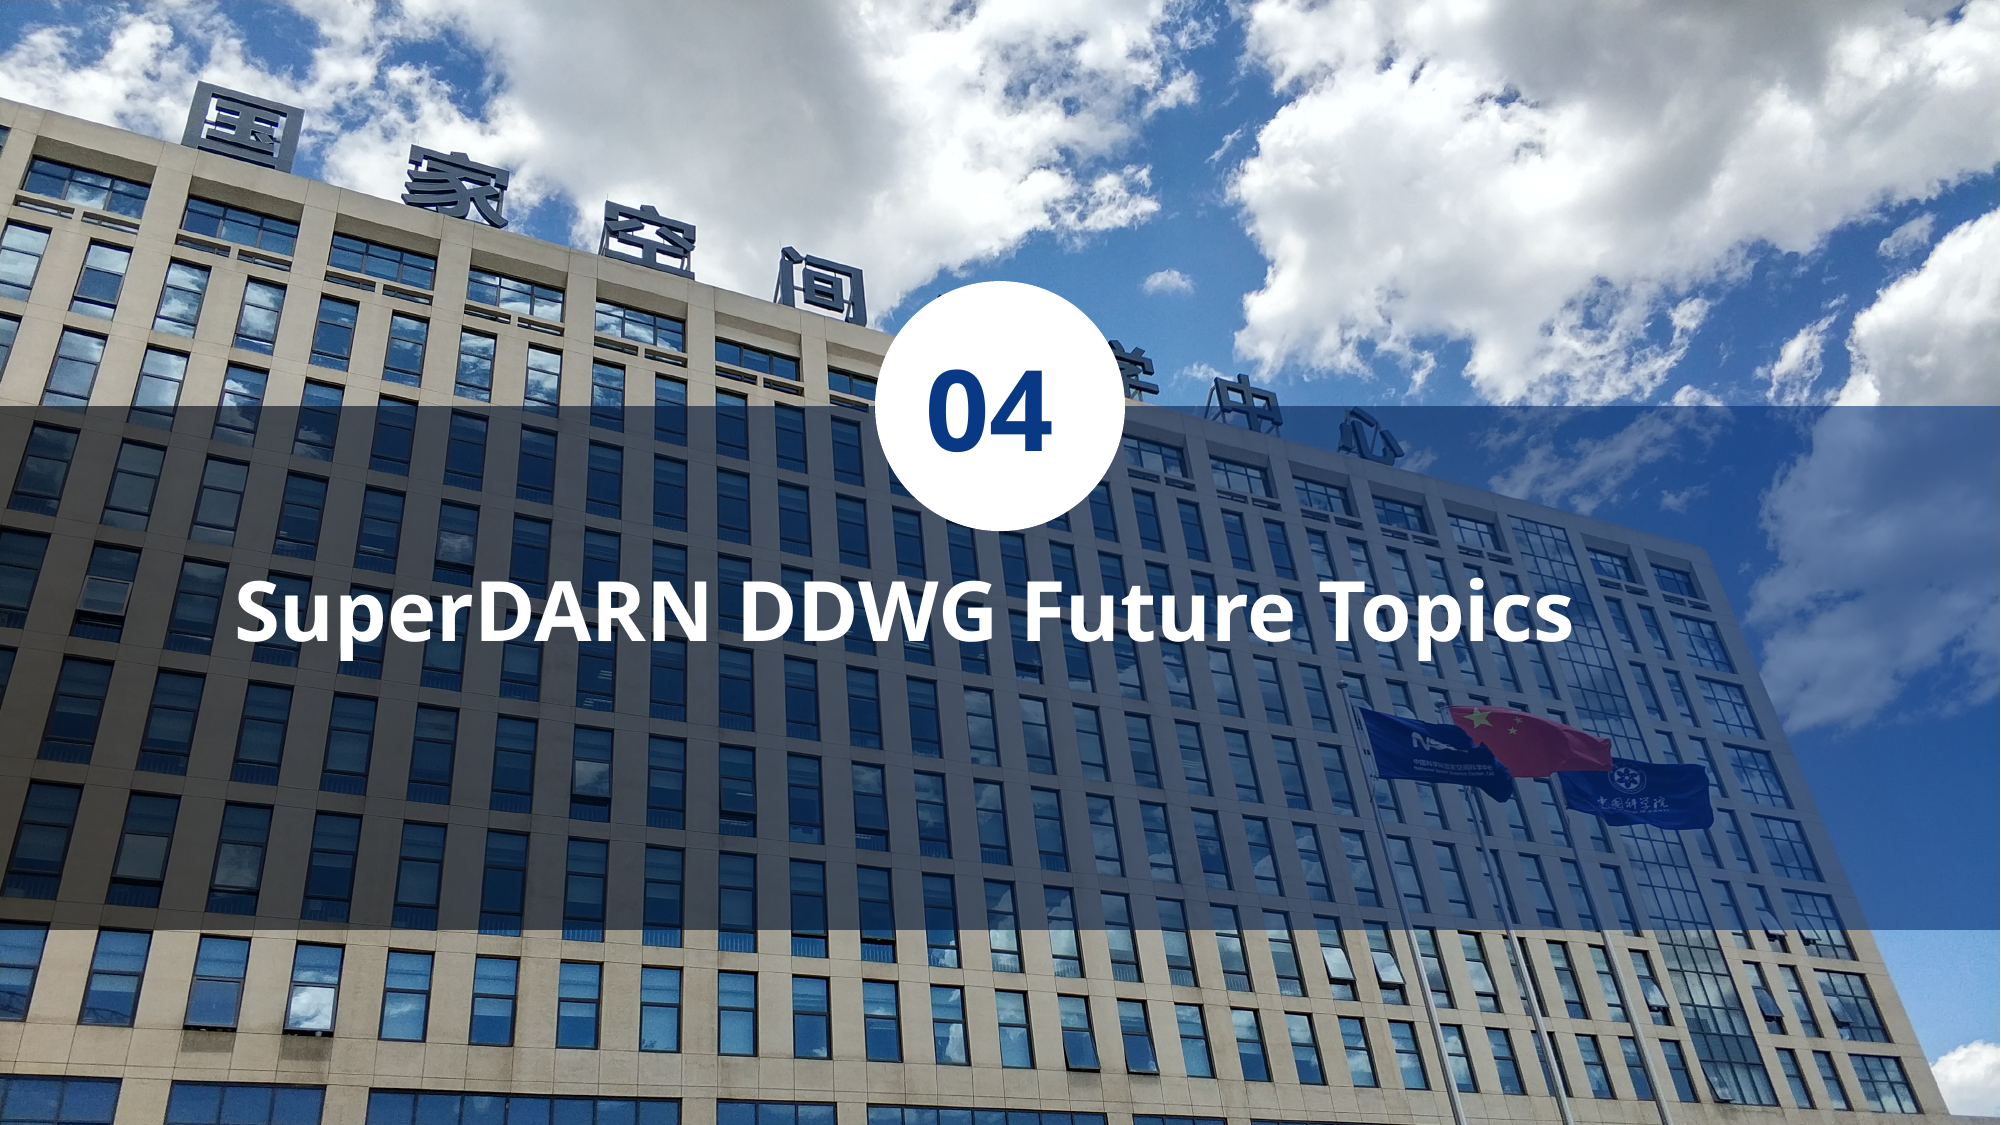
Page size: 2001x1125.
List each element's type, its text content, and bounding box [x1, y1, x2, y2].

list 04 [910, 346, 1090, 497]
picture [0, 0, 2000, 1125]
list SuperDARN DDWG Future Topics [219, 561, 2000, 712]
